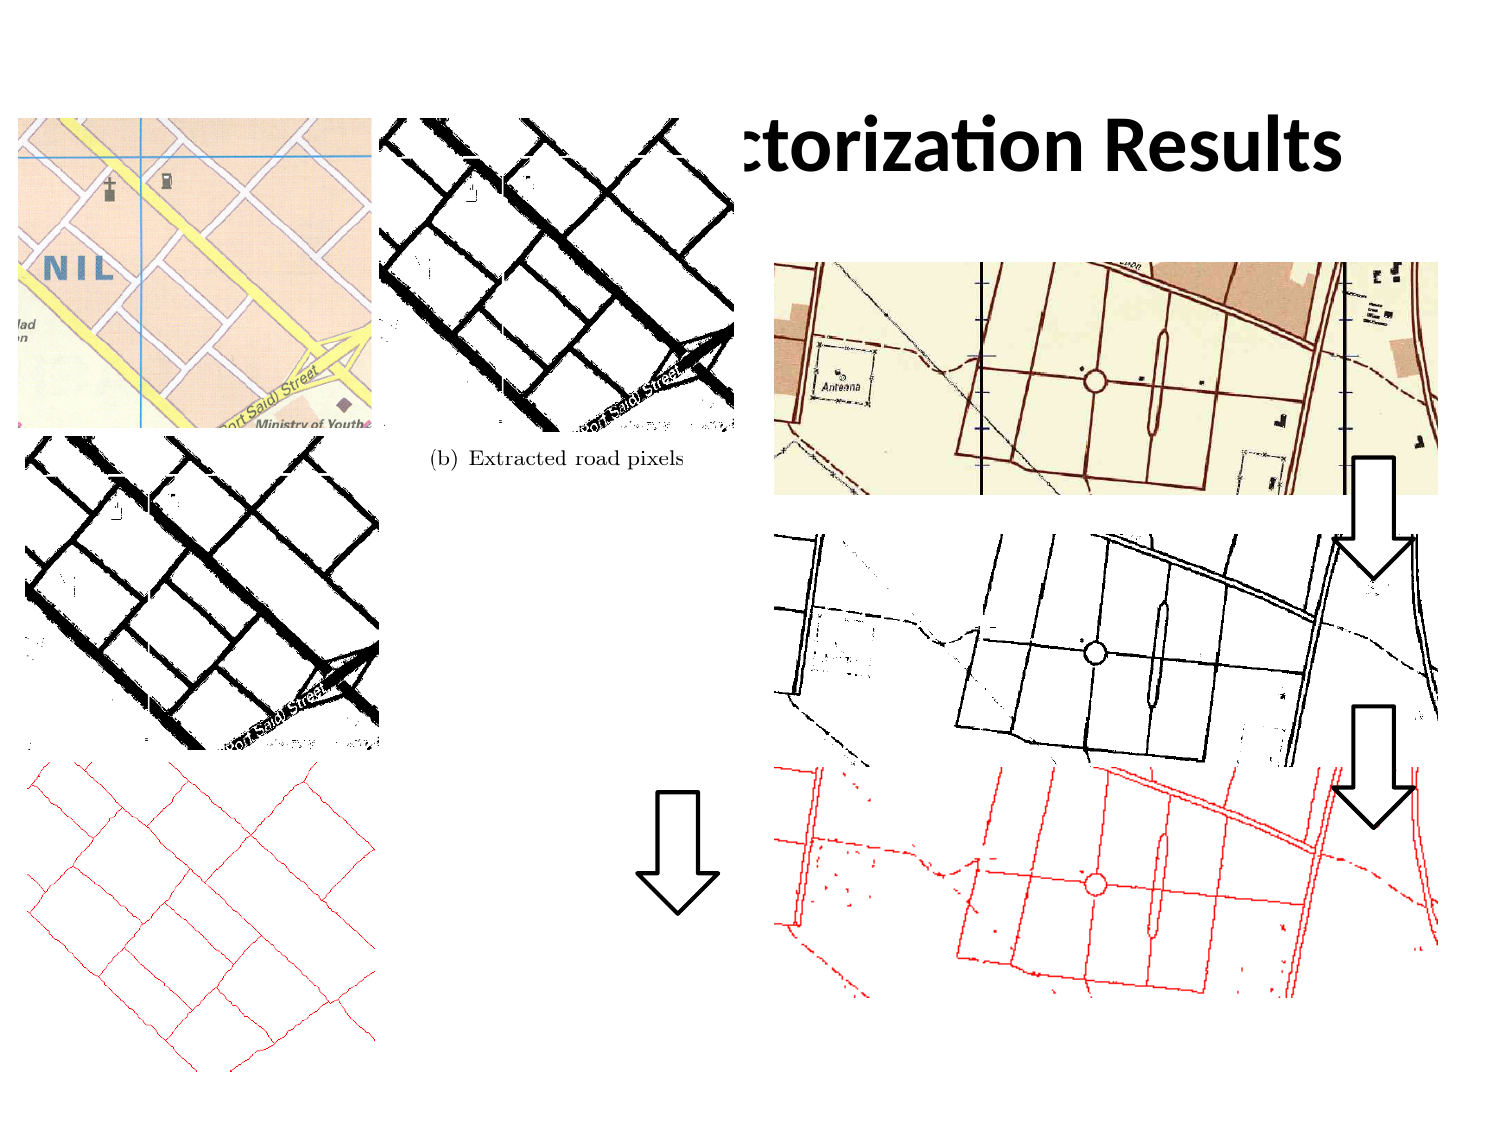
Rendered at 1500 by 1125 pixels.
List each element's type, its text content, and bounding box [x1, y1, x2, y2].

text_box [635, 790, 721, 916]
picture [774, 534, 1438, 998]
title Example Road Vectorization Results [75, 45, 1425, 233]
text_box [1351, 504, 1396, 532]
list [774, 262, 1438, 496]
picture [0, 110, 745, 1087]
